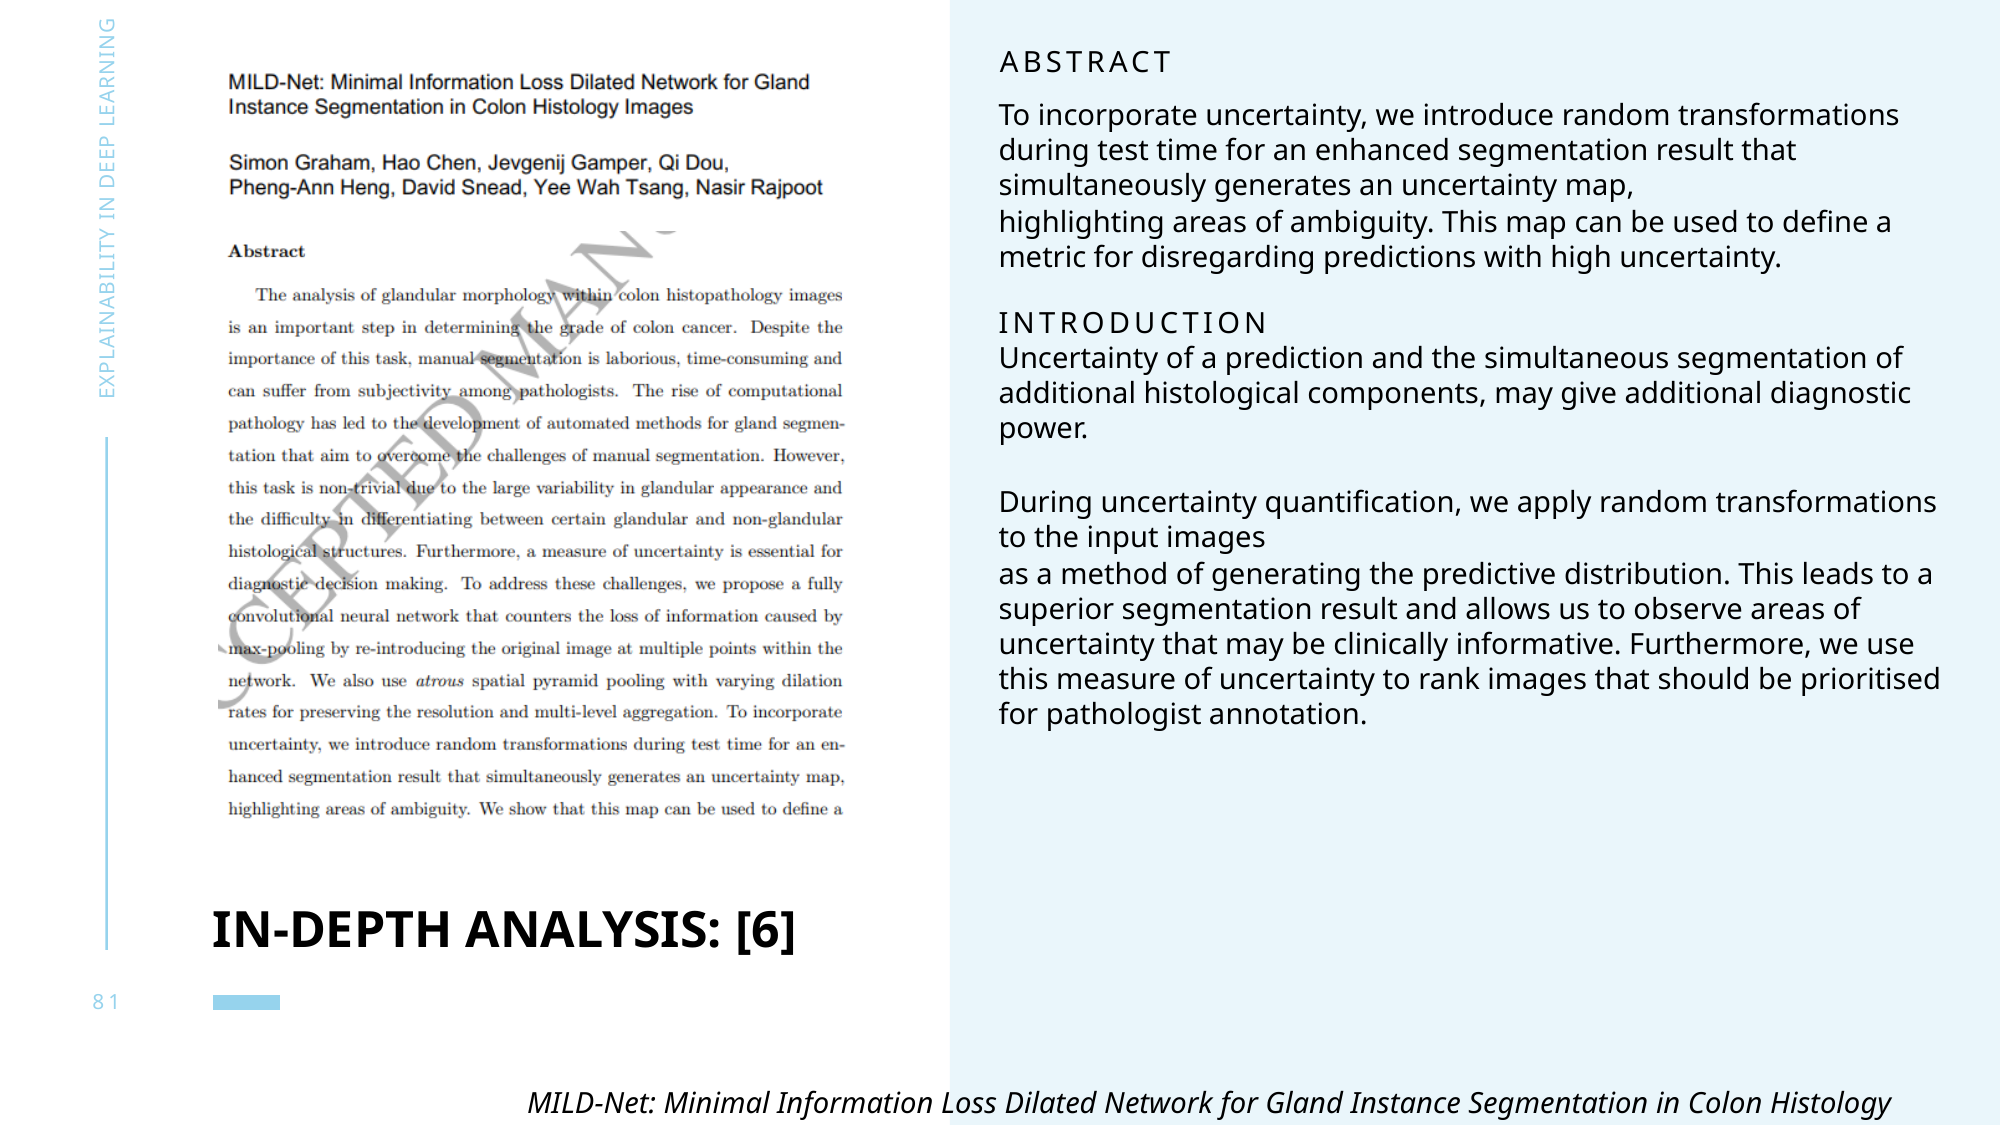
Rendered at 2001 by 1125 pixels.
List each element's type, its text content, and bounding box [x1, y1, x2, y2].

slide_number 81 [68, 987, 144, 1018]
footer EXPLAINABILITY IN DEEP LEARNING [85, 14, 127, 400]
text_box Introduction [998, 288, 1811, 339]
list Abstract [999, 28, 1813, 79]
picture [218, 62, 829, 201]
title In-depth analysis: [6] [213, 658, 896, 959]
text_box MILD-Net: Minimal Information Loss Dilated Network for Gland Instance Segmentation in Colon Histology Images – Graham et al. 2018 [512, 1077, 2000, 1125]
text_box Uncertainty of a prediction and the simultaneous segmentation of additional histological components, may give additional diagnostic power. During uncertainty quantification, we apply random transformations to the input images as a method of generating the predictive distribution. This leads to a superior segmentation result and allows us to observe areas of uncertainty that may be clinically informative. Furthermore, we use this measure of uncertainty to rank images that should be prioritised for pathologist annotation. [998, 339, 1958, 837]
picture [218, 231, 852, 837]
list To incorporate uncertainty, we introduce random transformations during test time for an enhanced segmentation result that simultaneously generates an uncertainty map, highlighting areas of ambiguity. This map can be used to define a metric for disregarding predictions with high uncertainty. [998, 96, 1958, 255]
